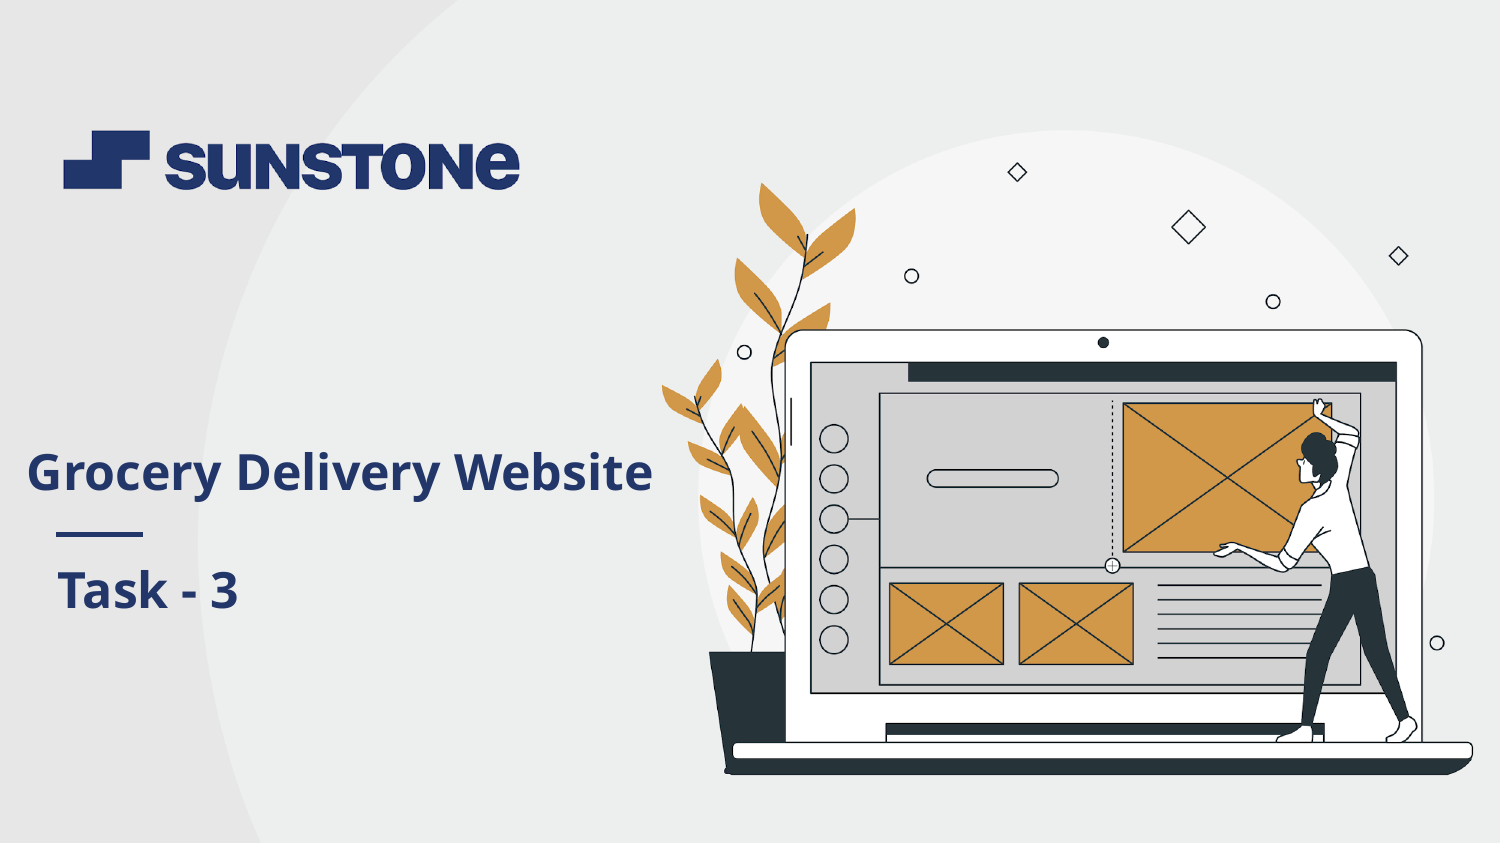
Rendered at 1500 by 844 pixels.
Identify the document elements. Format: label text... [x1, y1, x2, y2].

list Grocery Delivery Website [11, 433, 682, 506]
picture [0, 0, 1500, 843]
list Task - 3 [42, 551, 649, 624]
